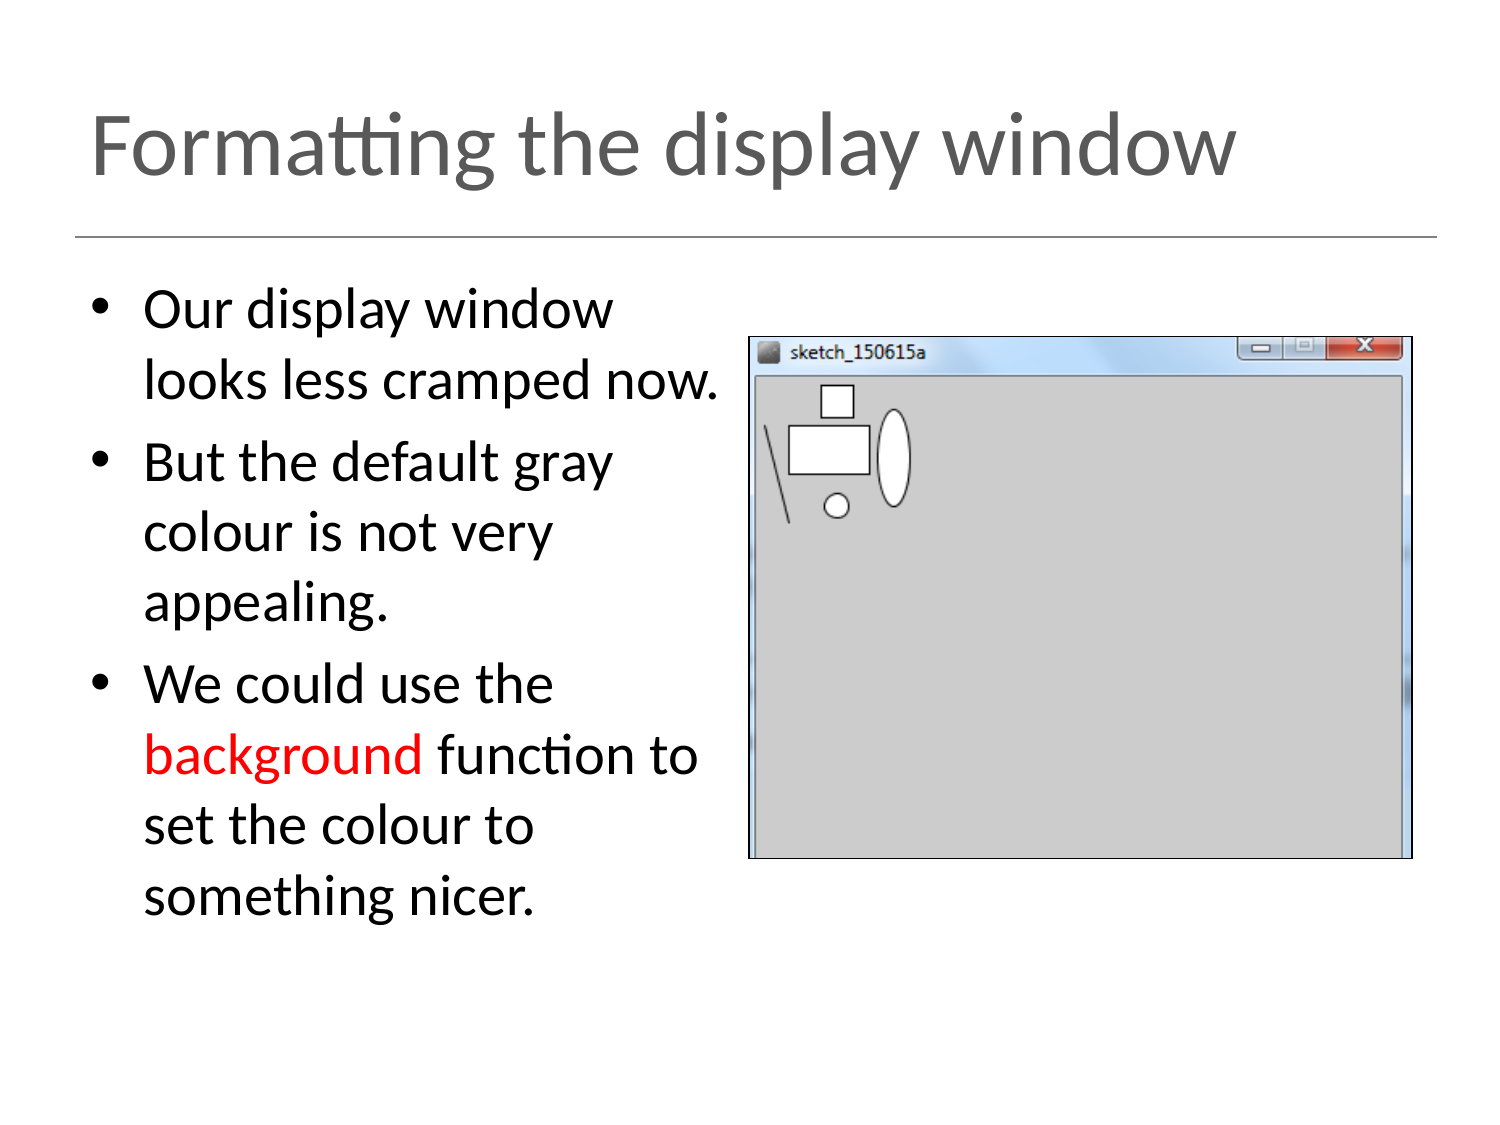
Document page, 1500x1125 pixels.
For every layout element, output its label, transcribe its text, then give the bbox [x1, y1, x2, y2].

title Formatting the display window [75, 45, 1425, 233]
list Our display window looks less cramped now. But the default gray colour is not very appealing. We could use the background function to set the colour to something nicer. [75, 262, 738, 1005]
picture [749, 337, 1412, 859]
